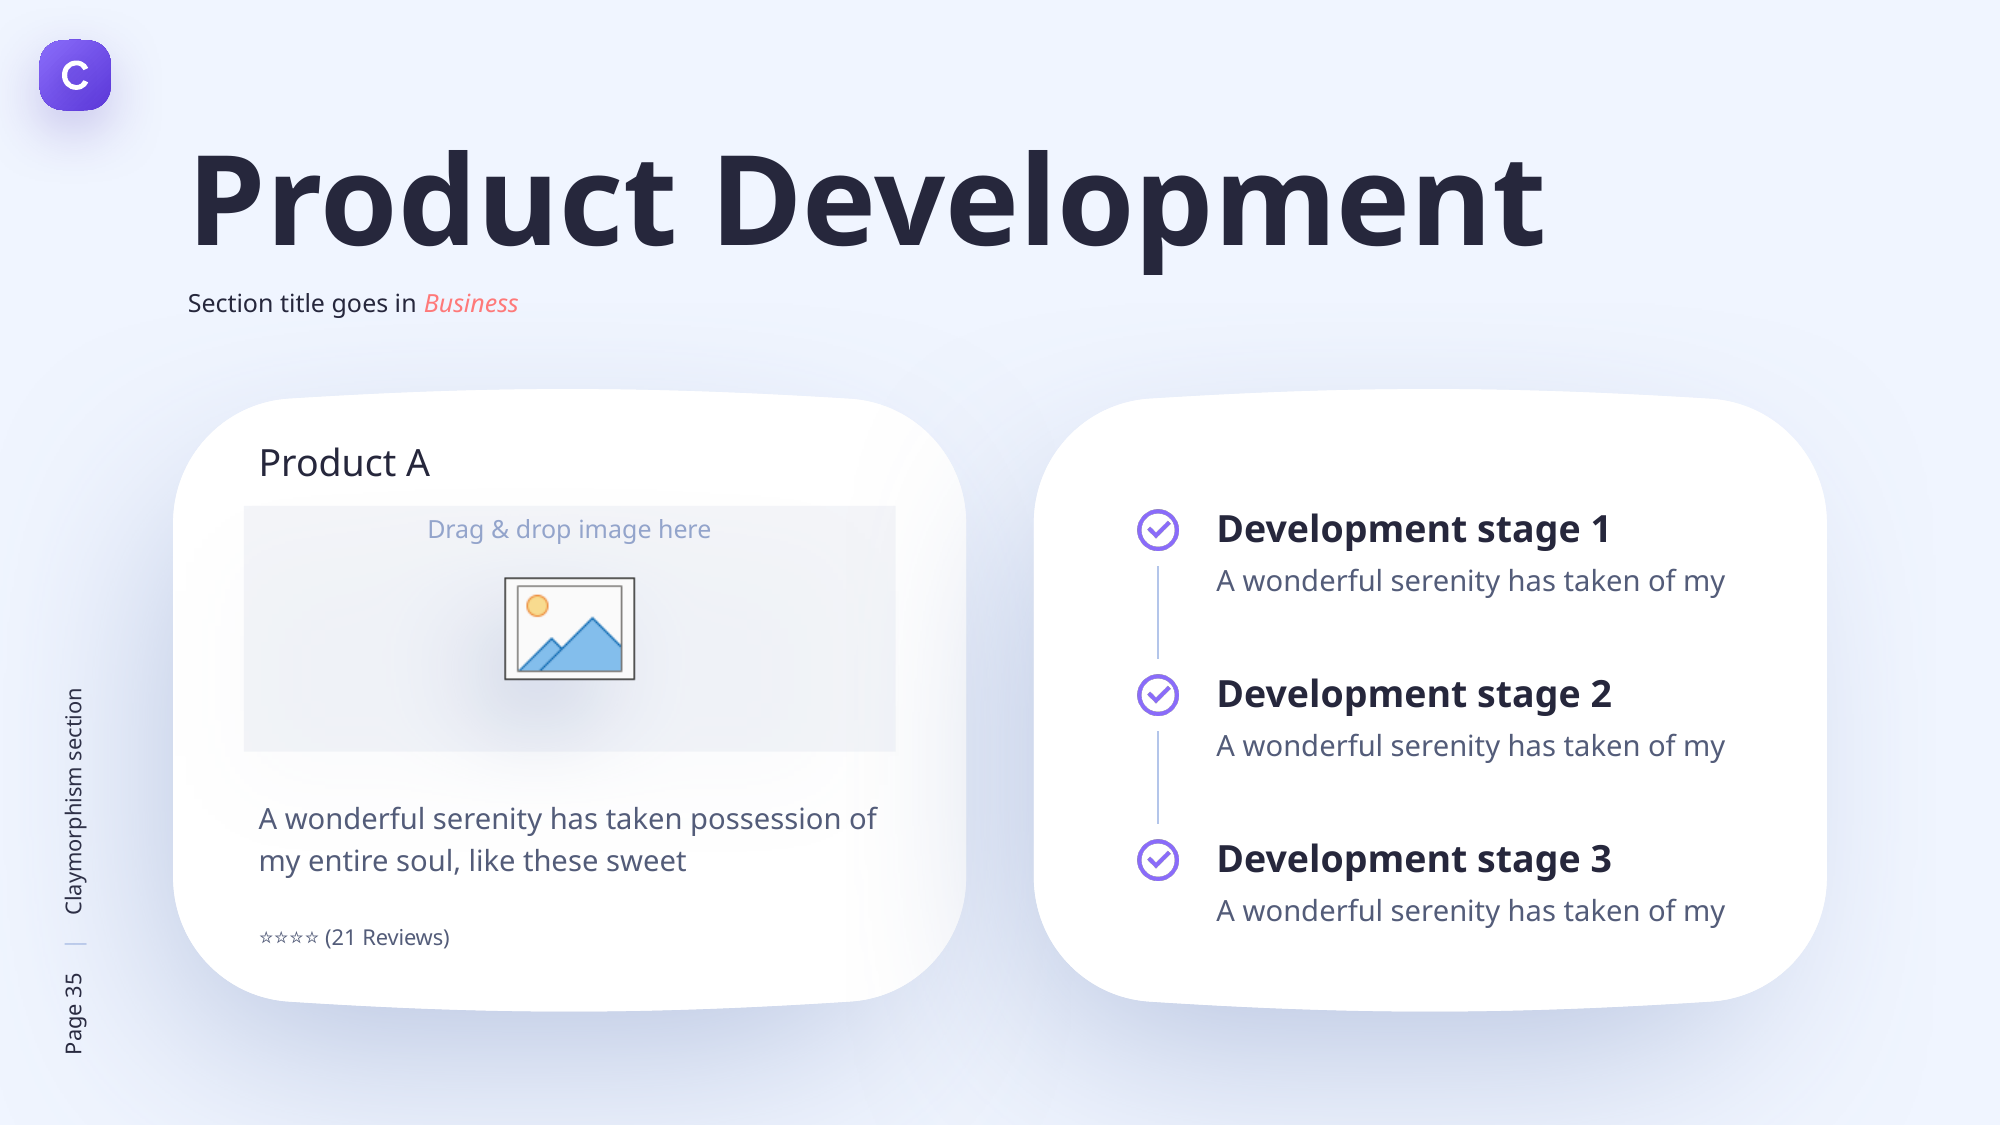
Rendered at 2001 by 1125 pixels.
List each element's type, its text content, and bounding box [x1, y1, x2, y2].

picture [243, 505, 896, 752]
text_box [1201, 827, 1757, 936]
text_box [1033, 389, 1827, 1012]
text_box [173, 389, 967, 1012]
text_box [1201, 497, 1757, 606]
text_box Section title goes in Business [173, 280, 708, 325]
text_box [1201, 662, 1757, 771]
text_box Product Development [173, 113, 1771, 279]
